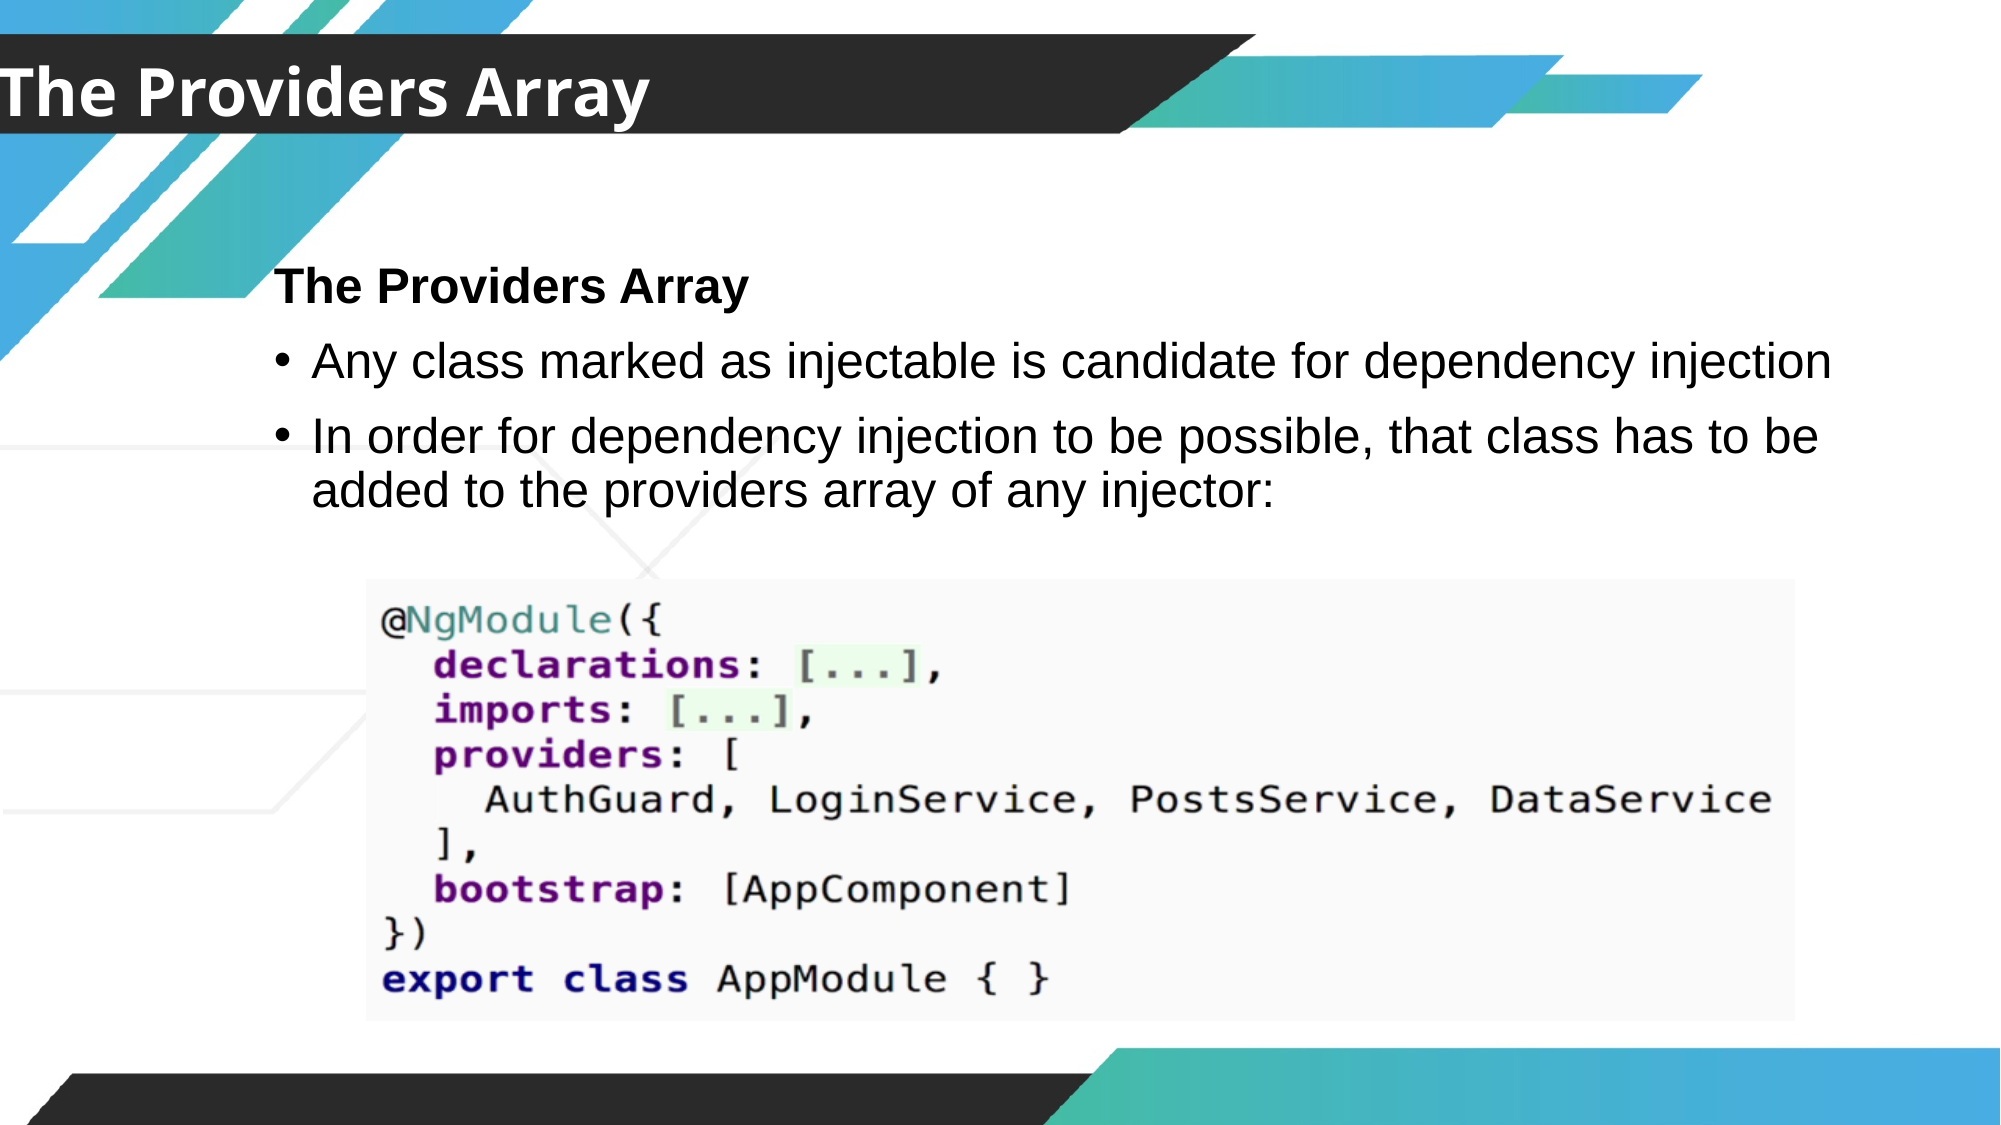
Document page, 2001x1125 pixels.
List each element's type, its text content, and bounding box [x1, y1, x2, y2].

list The Providers Array Any class marked as injectable is candidate for dependency injection In order for dependency injection to be possible, that class has to be added to the providers array of any injector: [259, 253, 1903, 580]
text_box The Providers Array [0, 42, 666, 138]
picture [0, 0, 2000, 1125]
